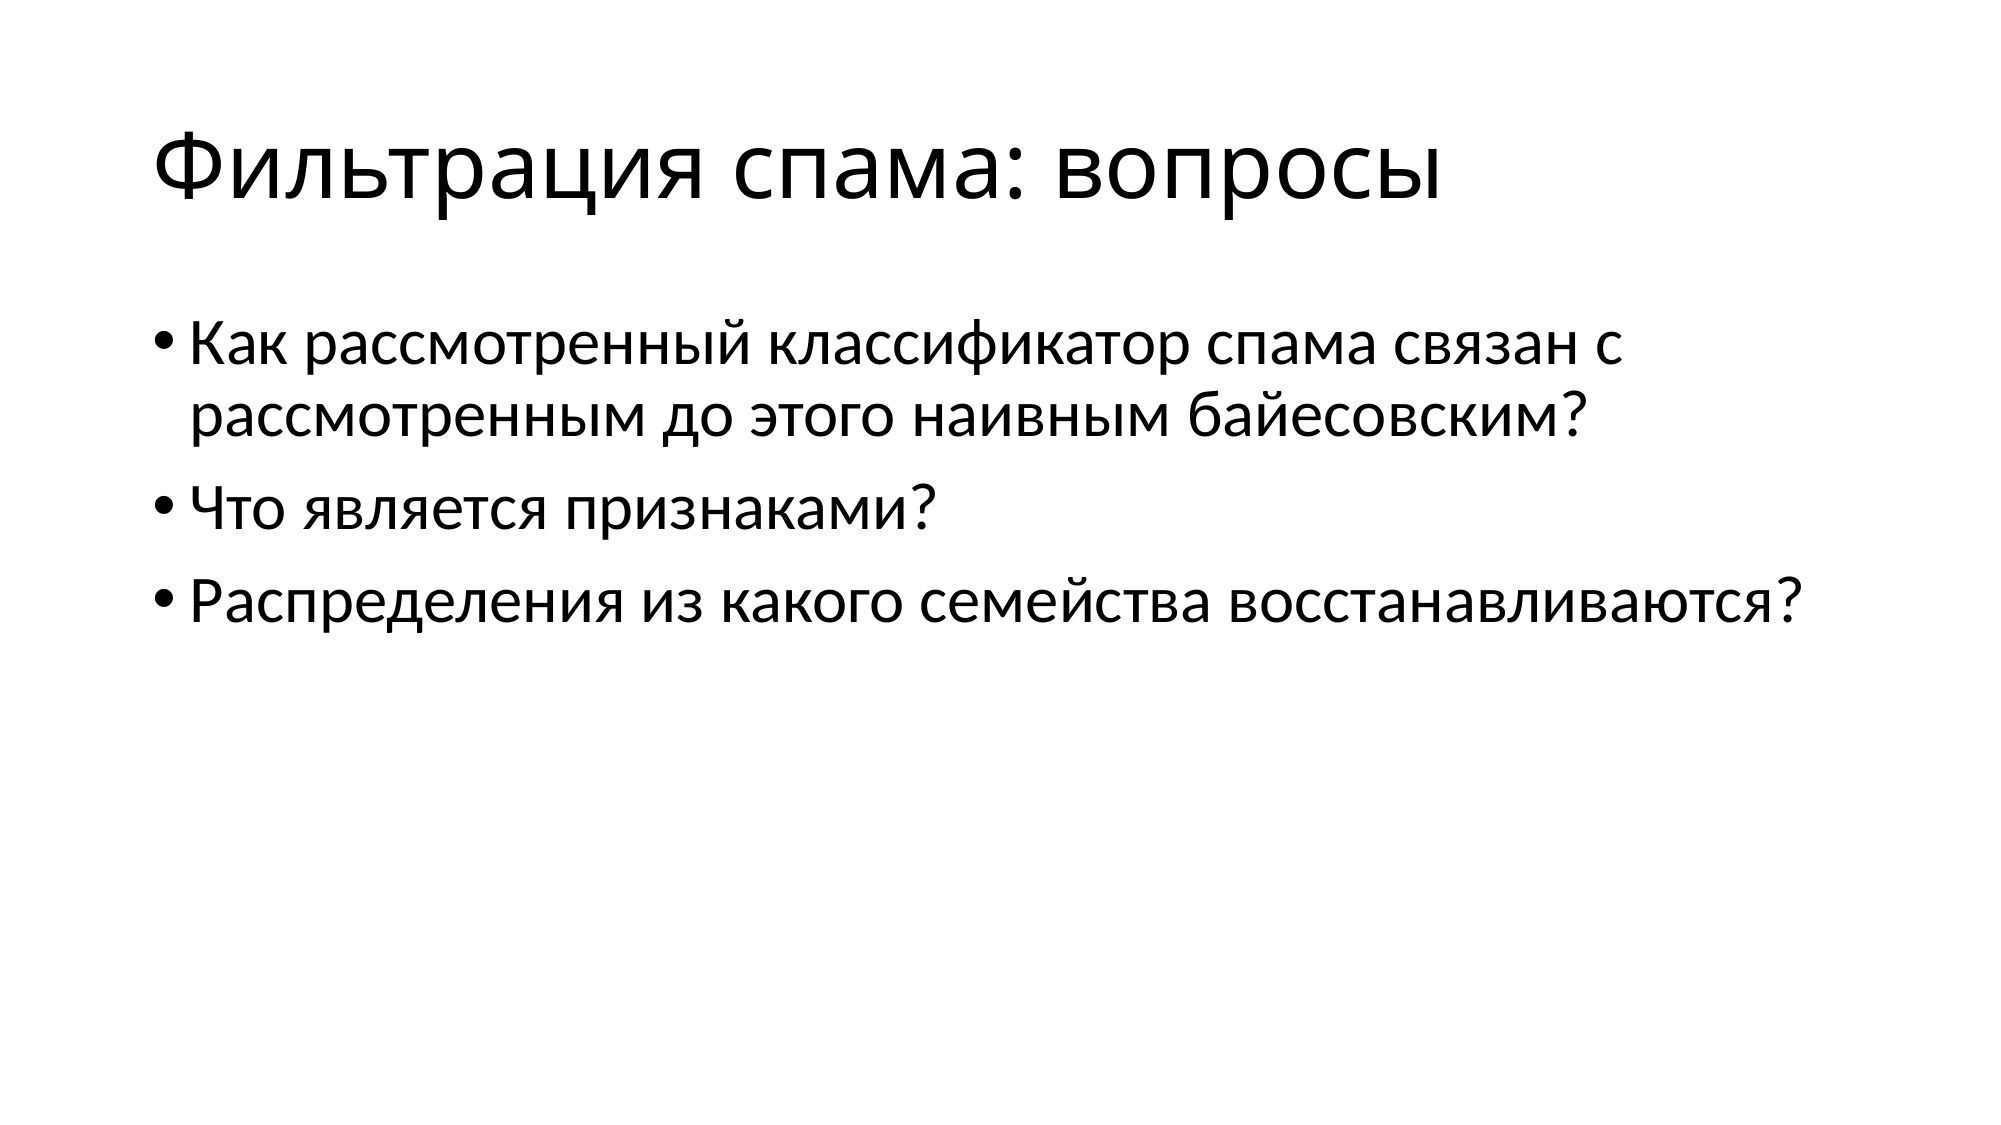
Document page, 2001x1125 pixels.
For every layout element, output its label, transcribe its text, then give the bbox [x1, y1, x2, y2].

list Как рассмотренный классификатор спама связан с рассмотренным до этого наивным байесовским? Что является признаками? Распределения из какого семейства восстанавливаются? [137, 299, 1863, 1014]
title Фильтрация спама: вопросы [137, 59, 1863, 278]
